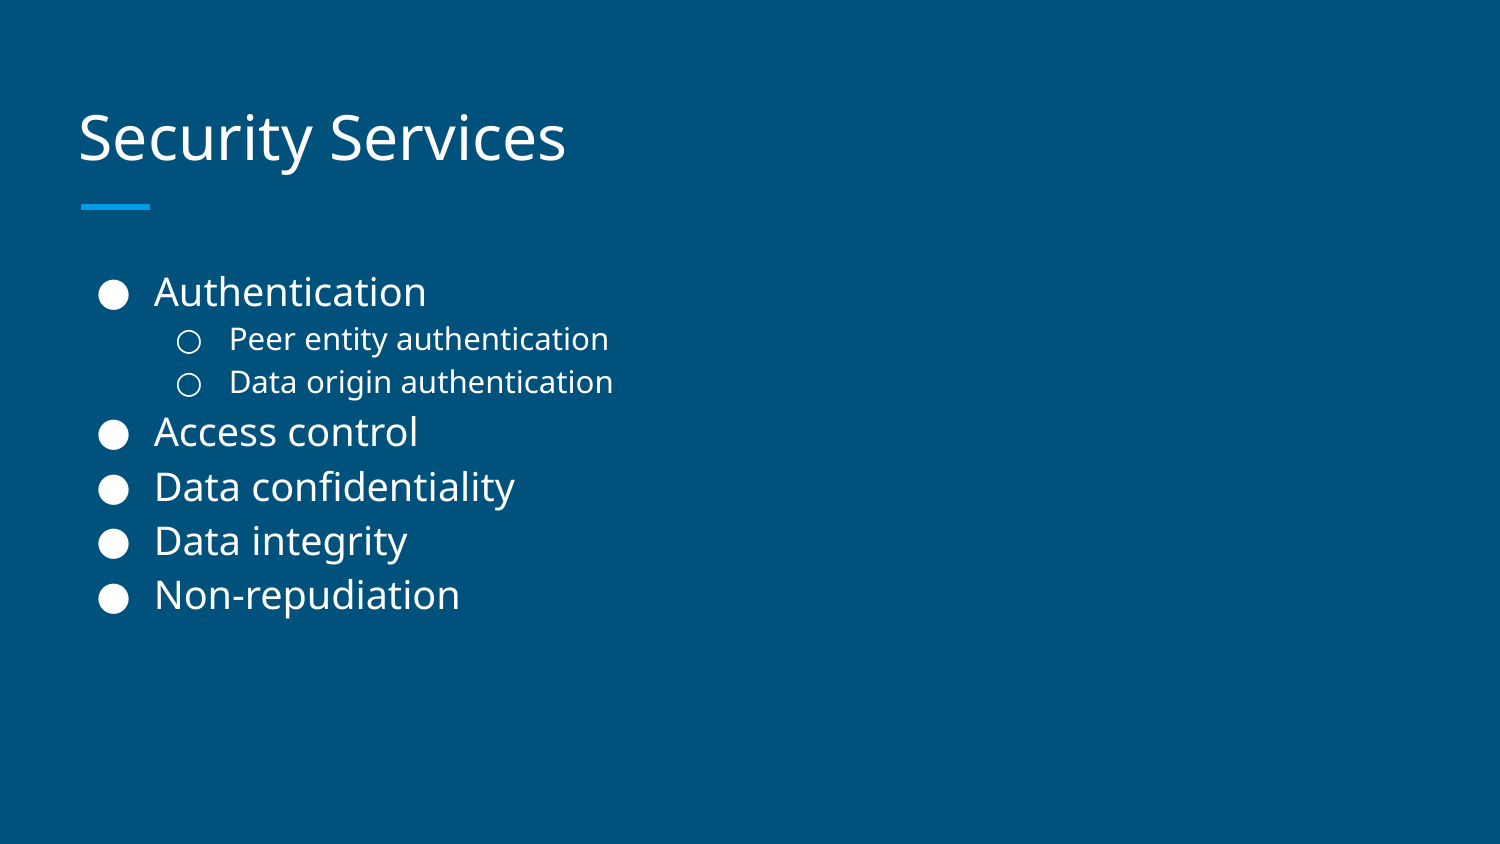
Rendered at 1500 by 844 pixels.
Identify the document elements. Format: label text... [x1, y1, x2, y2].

title Security Services [63, 75, 1437, 188]
list Authentication Peer entity authentication Data origin authentication Access control Data confidentiality Data integrity Non-repudiation [63, 244, 1437, 750]
